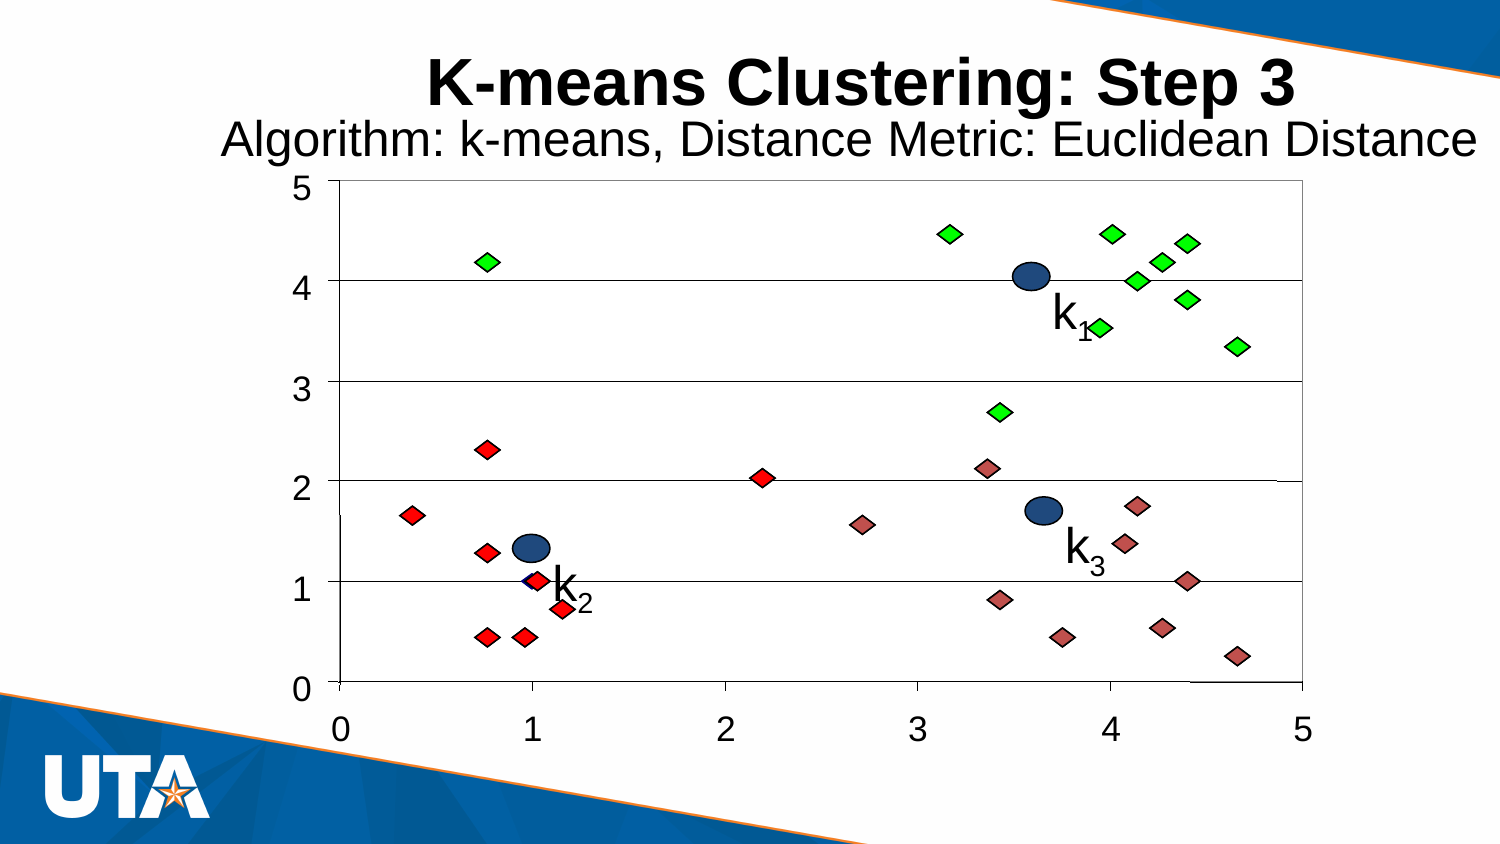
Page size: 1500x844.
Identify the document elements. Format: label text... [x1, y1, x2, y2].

text_box [1224, 337, 1250, 357]
text_box 3 [908, 706, 928, 749]
text_box [1149, 618, 1175, 638]
text_box [1138, 497, 1150, 513]
text_box [339, 180, 1303, 682]
text_box 5 [292, 174, 313, 208]
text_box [1012, 262, 1126, 348]
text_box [512, 534, 626, 620]
text_box [1175, 290, 1201, 310]
text_box 1 [522, 706, 543, 749]
text_box [1149, 253, 1175, 272]
text_box 4 [292, 265, 313, 308]
picture [0, 0, 1500, 844]
text_box [1224, 646, 1250, 666]
text_box [987, 590, 1013, 610]
text_box 0 [330, 706, 351, 749]
text_box 2 [292, 465, 313, 508]
text_box 4 [1101, 706, 1122, 749]
text_box [1050, 628, 1075, 647]
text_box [1024, 496, 1138, 583]
text_box [975, 459, 1000, 479]
text_box [750, 468, 775, 488]
text_box [987, 403, 1013, 422]
text_box 0 [292, 666, 313, 709]
text_box [474, 253, 500, 272]
title K-means Clustering: Step 3 [224, 46, 1500, 112]
text_box 2 [716, 706, 737, 749]
text_box [1100, 224, 1126, 244]
text_box [1175, 234, 1201, 254]
text_box [937, 224, 963, 244]
text_box [474, 628, 500, 647]
text_box [512, 628, 538, 647]
text_box [474, 543, 500, 563]
text_box [849, 515, 875, 535]
text_box [399, 506, 425, 526]
text_box [474, 440, 500, 460]
text_box 1 [292, 565, 313, 609]
text_box 5 [1293, 706, 1314, 749]
text_box [1175, 571, 1201, 591]
text_box [1129, 271, 1150, 291]
text_box Algorithm: k-means, Distance Metric: Euclidean Distance [205, 98, 1495, 174]
text_box 3 [292, 365, 313, 409]
